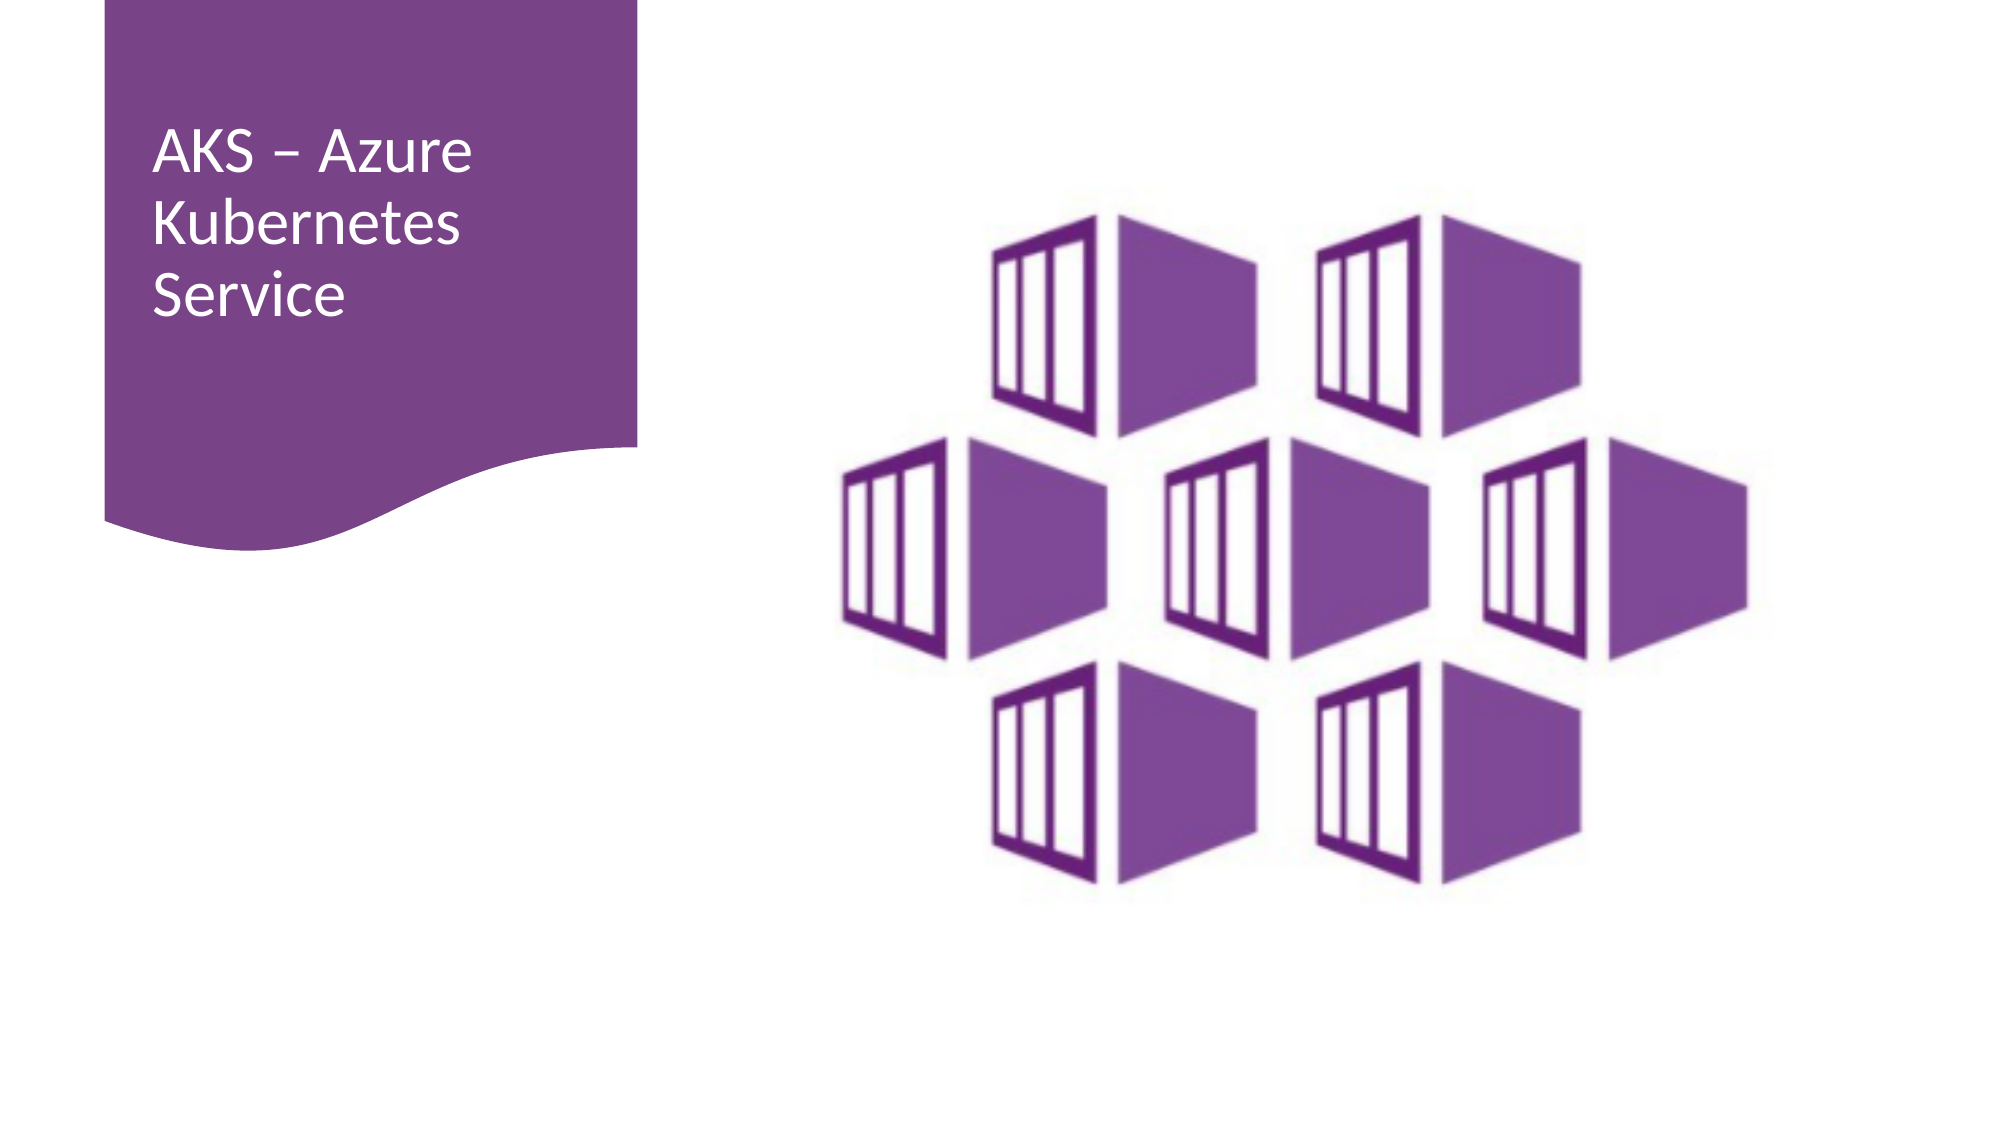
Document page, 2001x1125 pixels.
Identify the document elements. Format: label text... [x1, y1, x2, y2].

text_box [104, 0, 638, 551]
title AKS – Azure Kubernetes Service [137, 28, 604, 417]
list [689, 170, 1896, 955]
